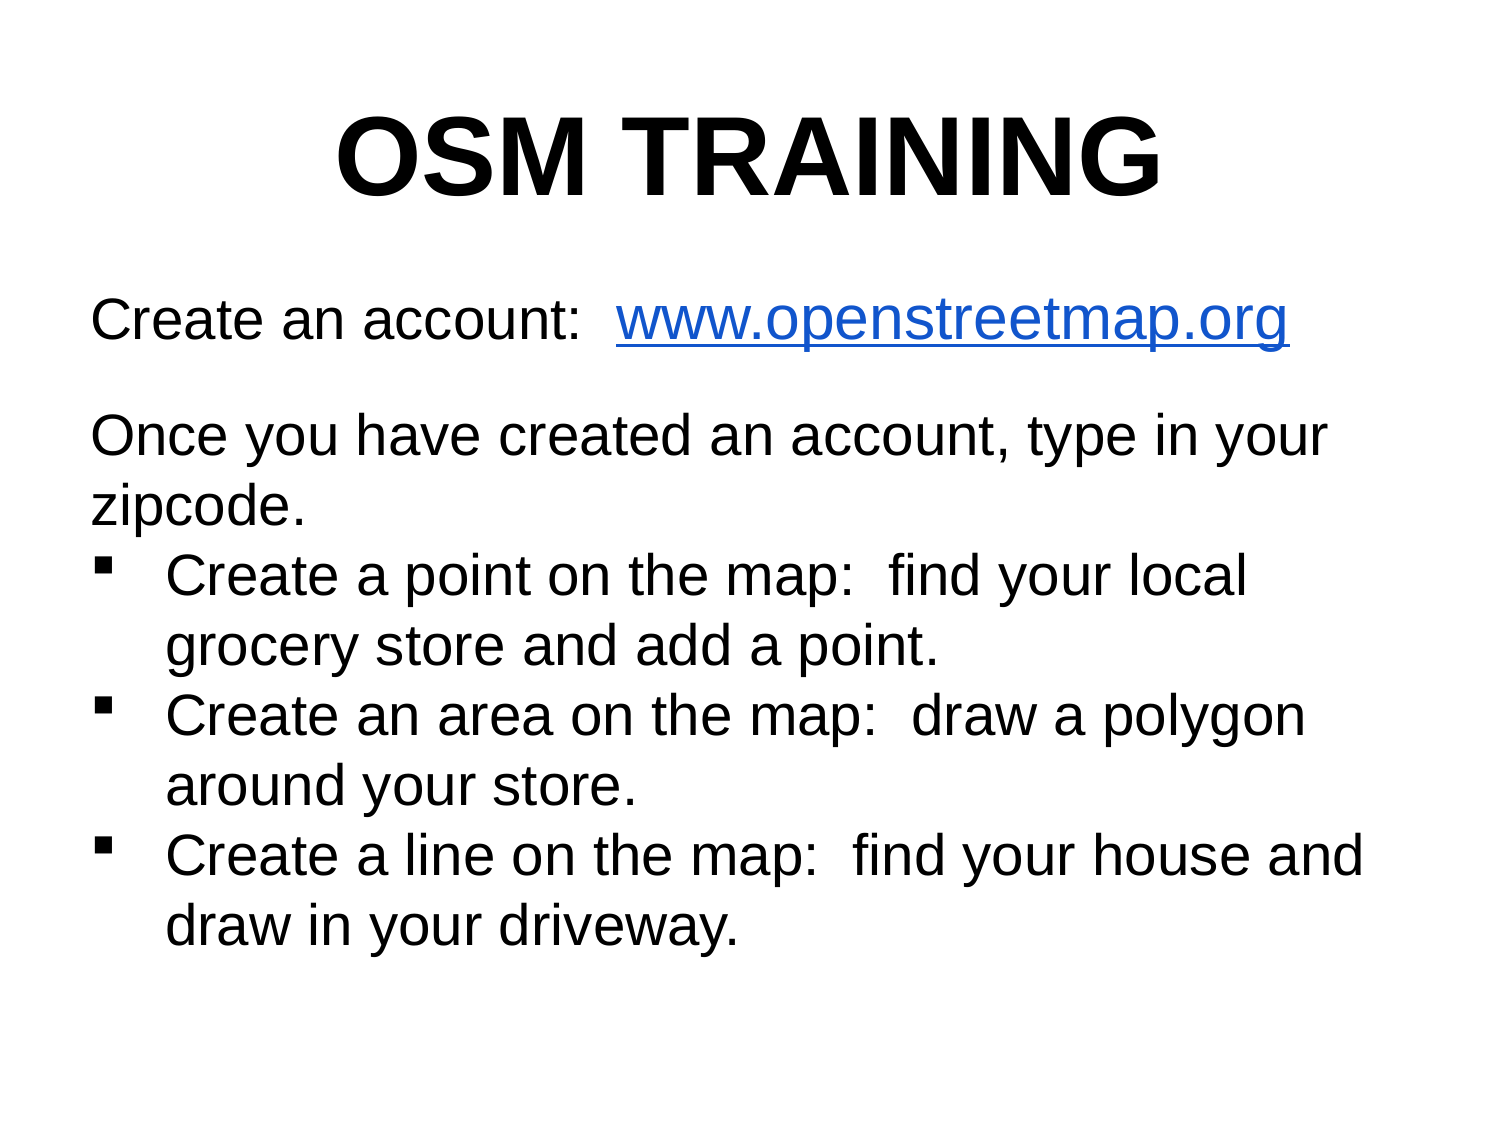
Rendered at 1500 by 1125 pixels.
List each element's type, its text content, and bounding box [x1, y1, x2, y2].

list Create an account: www.openstreetmap.org Once you have created an account, type in your zipcode. Create a point on the map: find your local grocery store and add a point. Create an area on the map: draw a polygon around your store. Create a line on the map: find your house and draw in your driveway. [75, 262, 1425, 1078]
title OSM TRAINING [75, 45, 1425, 233]
